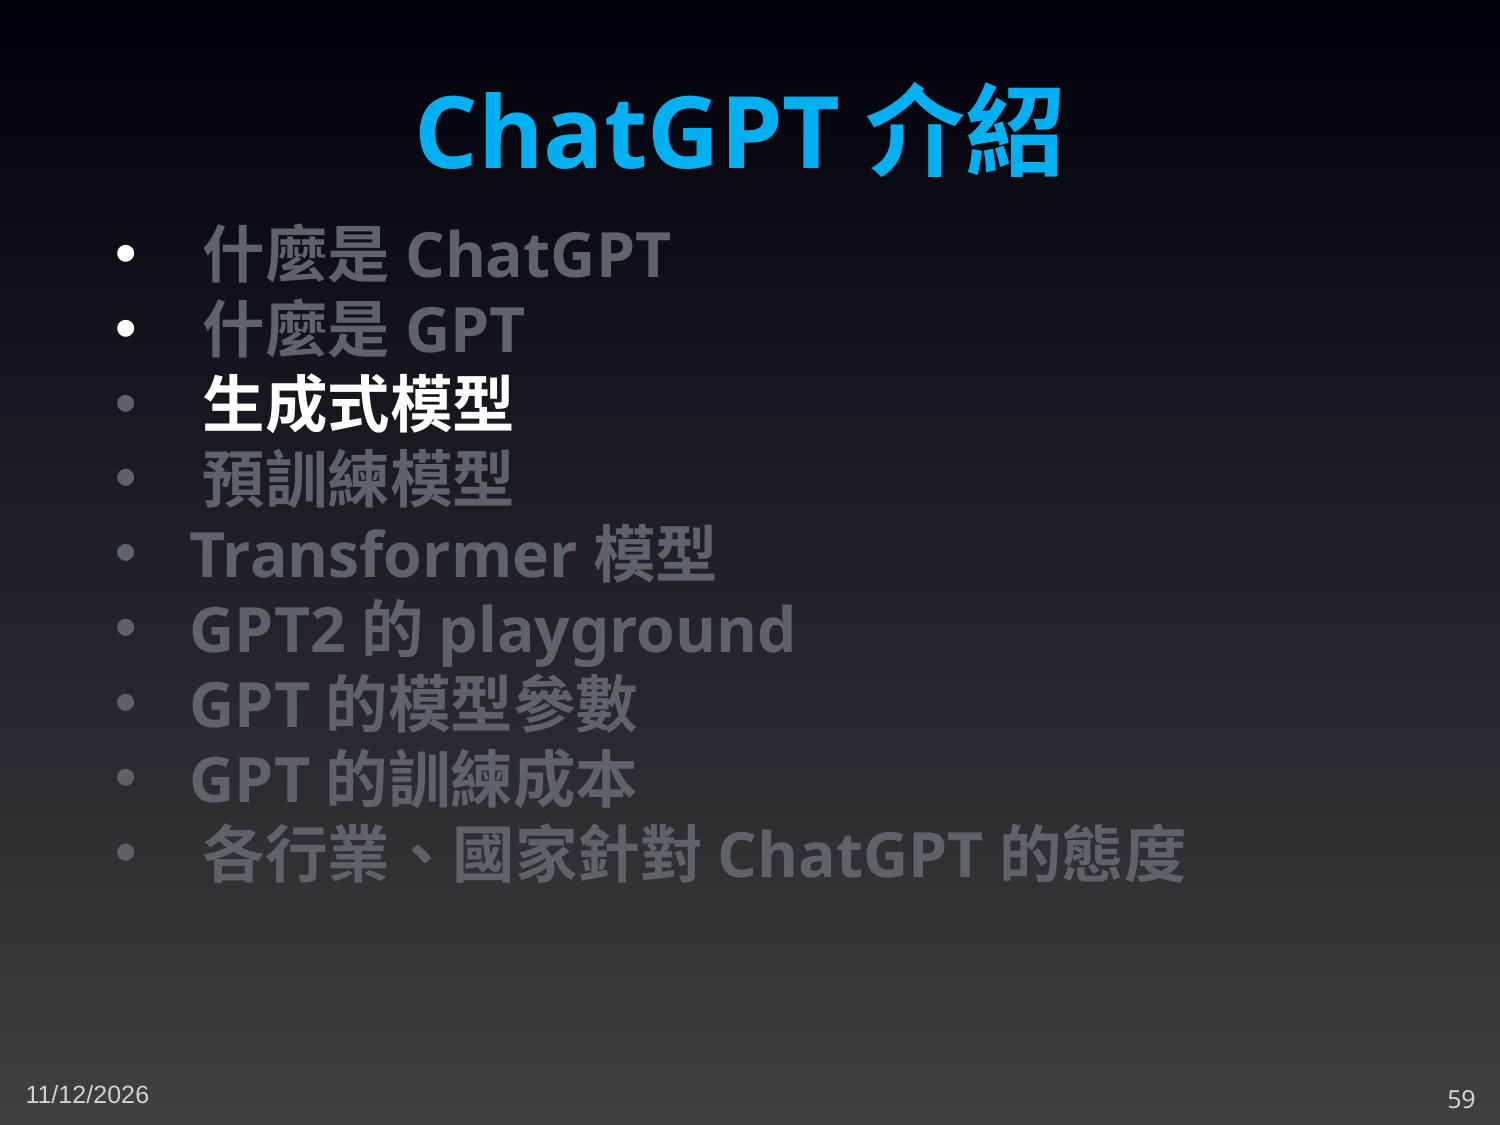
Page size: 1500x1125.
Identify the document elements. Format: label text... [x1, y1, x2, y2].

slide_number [10, 1075, 411, 1117]
text_box 什麼是ChatGPT 什麼是GPT 生成式模型 預訓練模型 Transformer模型 GPT2的playground GPT的模型參數 GPT的訓練成本 各行業、國家針對ChatGPT的態度 [99, 207, 1400, 897]
slide_number 59 [1340, 1075, 1491, 1117]
text_box ChatGPT介紹 [399, 41, 1288, 204]
